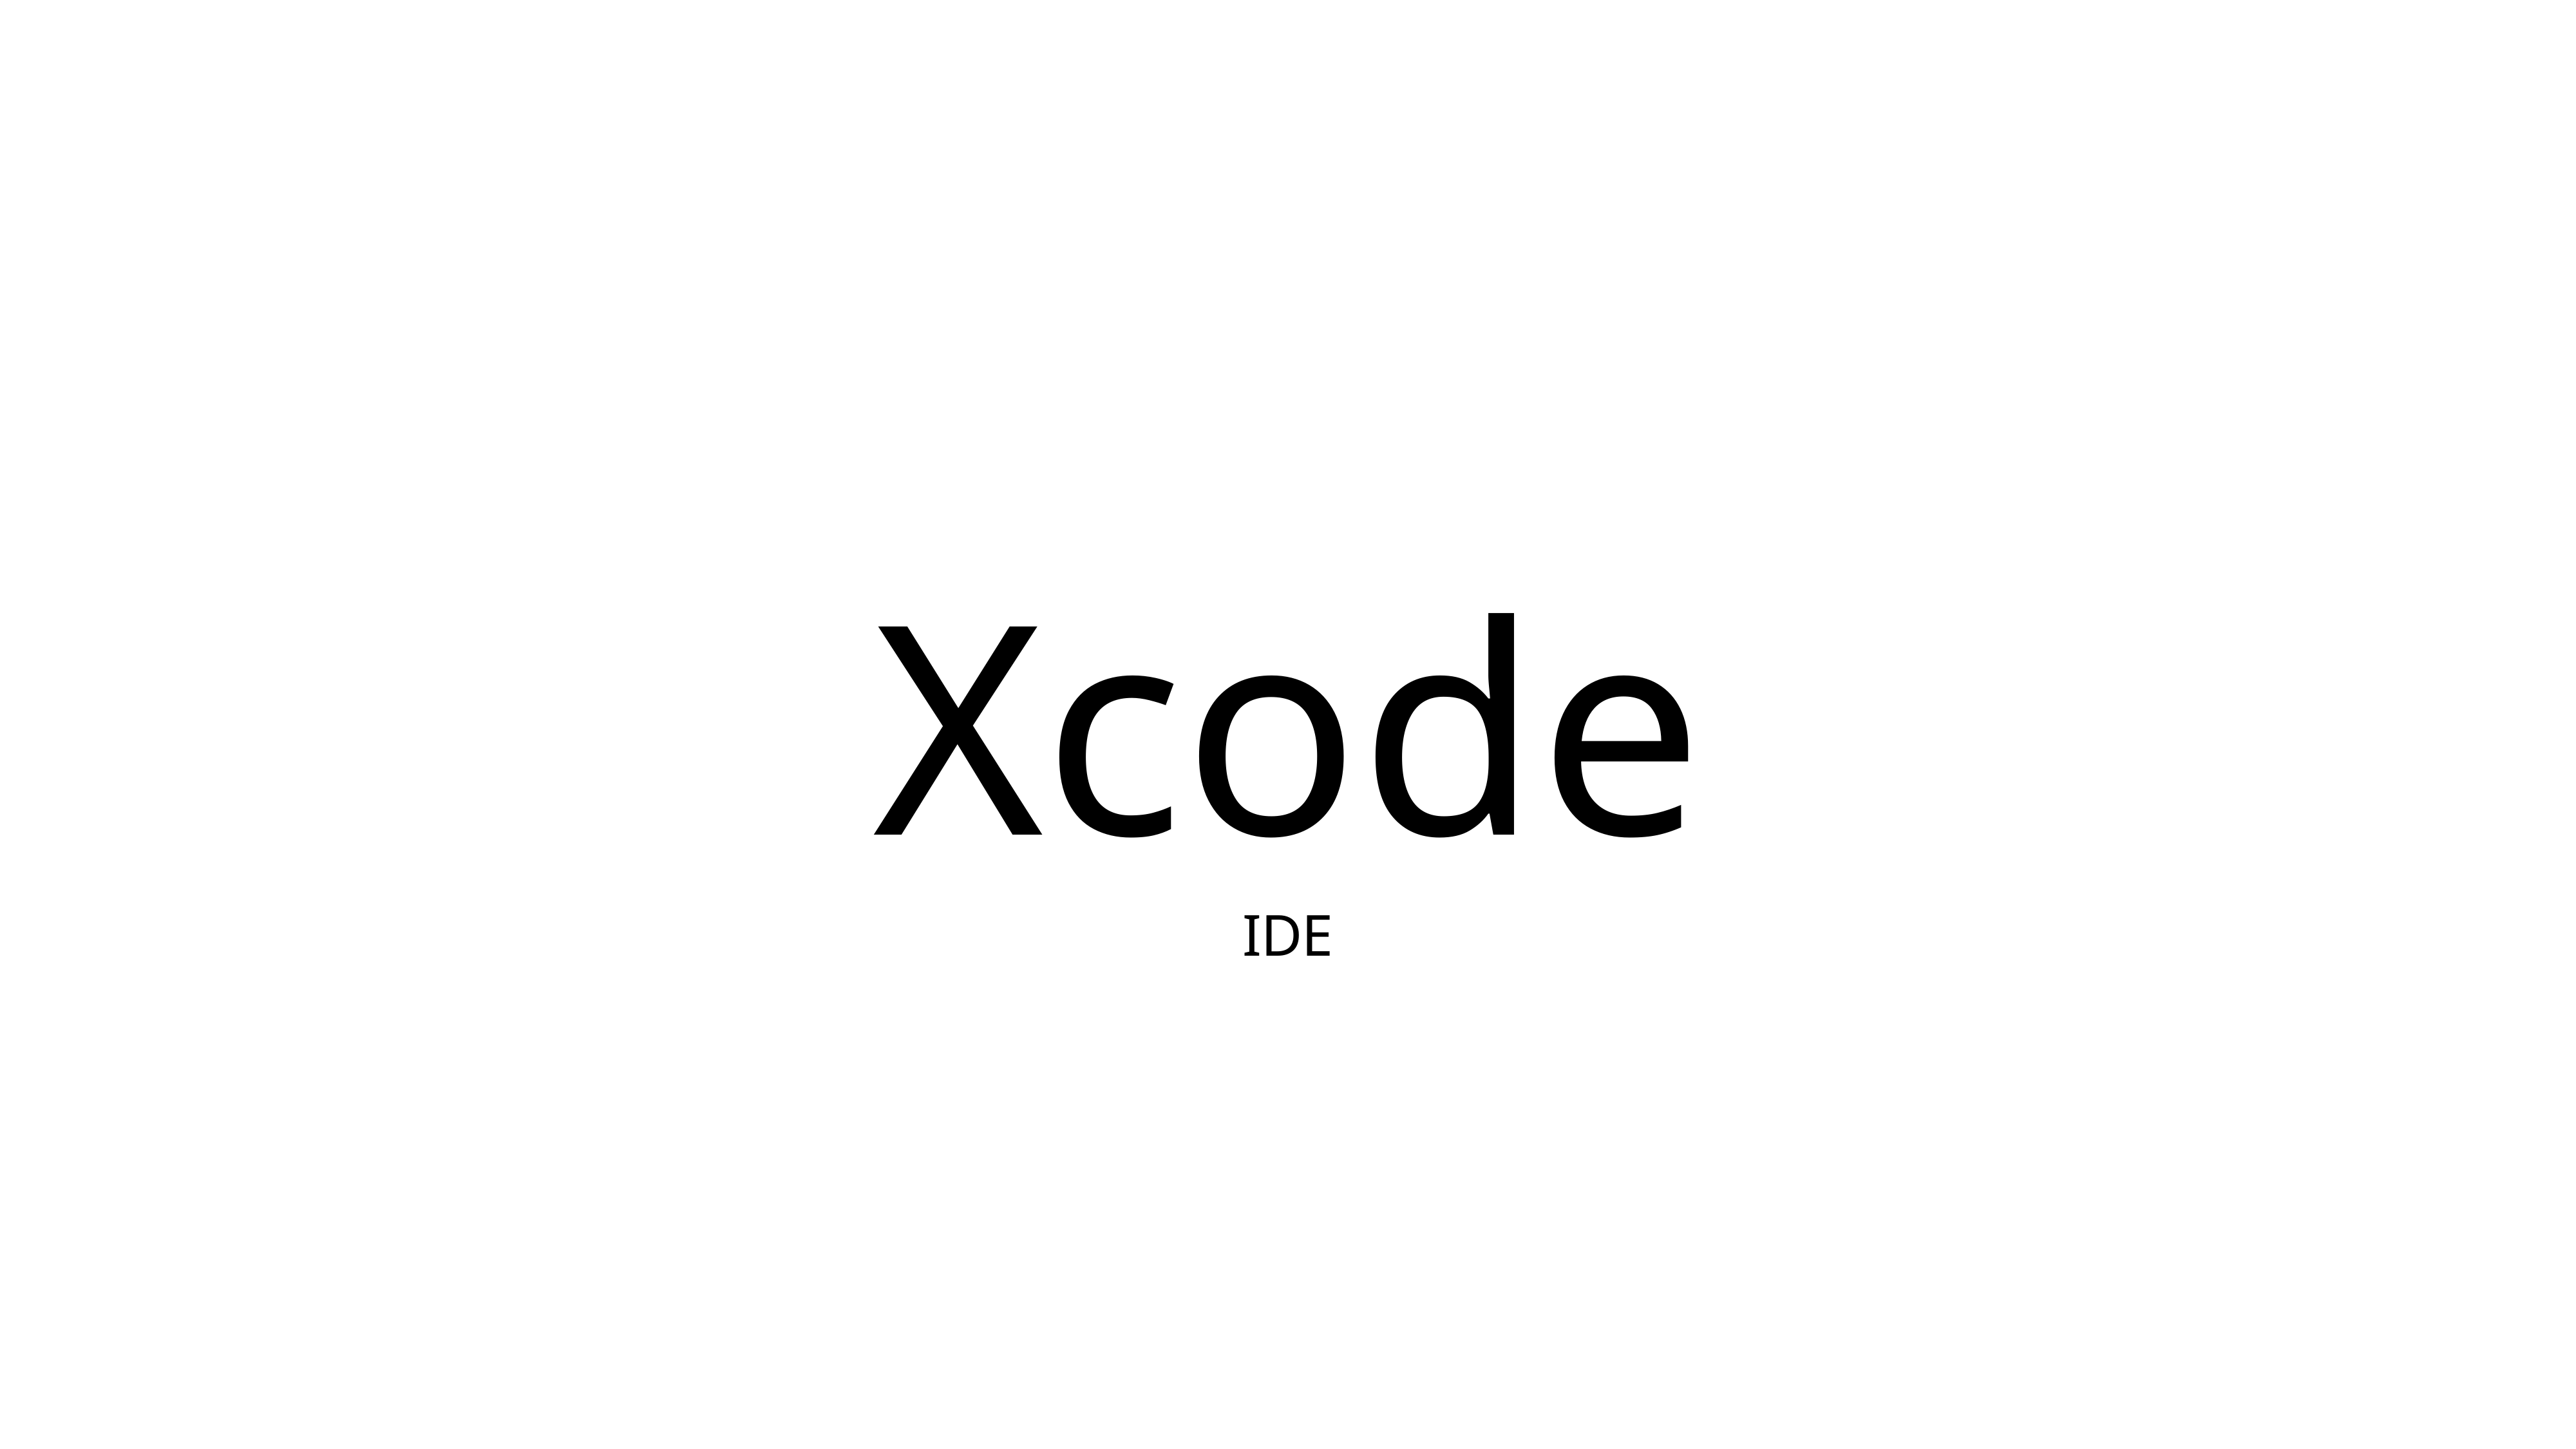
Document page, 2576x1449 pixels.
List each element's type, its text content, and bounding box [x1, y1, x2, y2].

list Xcode [128, 444, 2448, 897]
list IDE [128, 897, 2448, 983]
